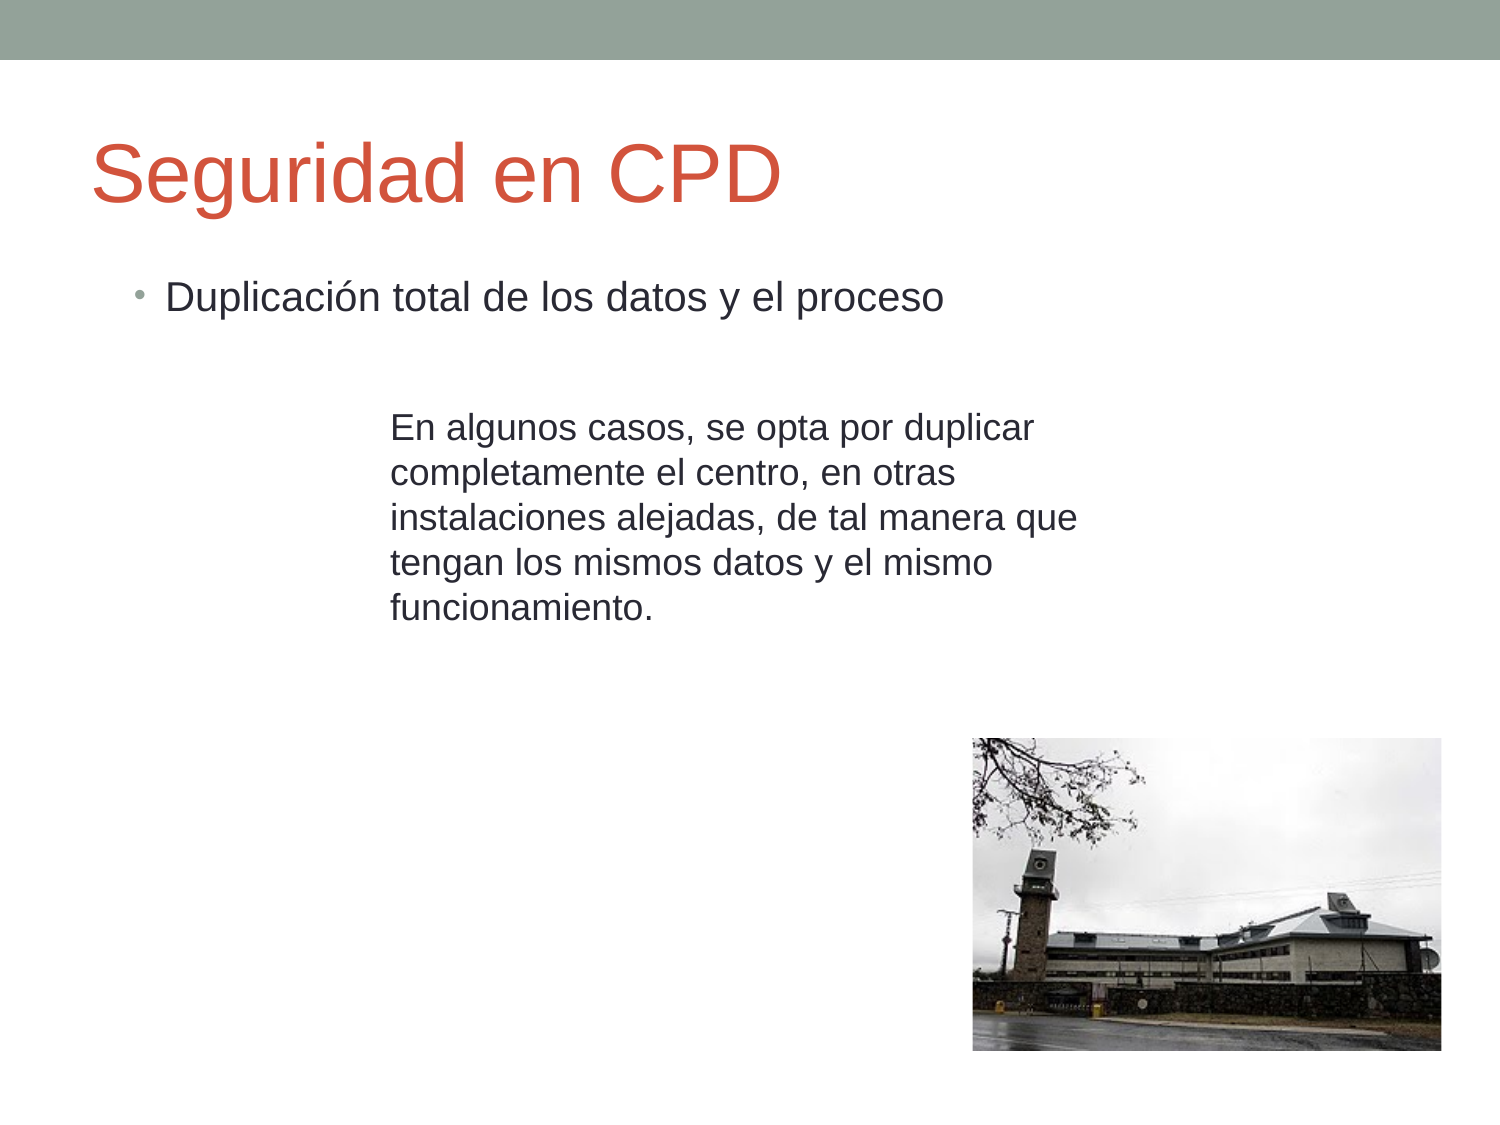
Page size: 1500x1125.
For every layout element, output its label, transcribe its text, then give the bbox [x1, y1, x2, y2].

title Seguridad en CPD [75, 87, 1425, 250]
list Duplicación total de los datos y el proceso [75, 262, 1425, 1063]
text_box En algunos casos, se opta por duplicar completamente el centro, en otras instalaciones alejadas, de tal manera que tengan los mismos datos y el mismo funcionamiento. [374, 395, 1125, 639]
text_box [972, 738, 1442, 1051]
